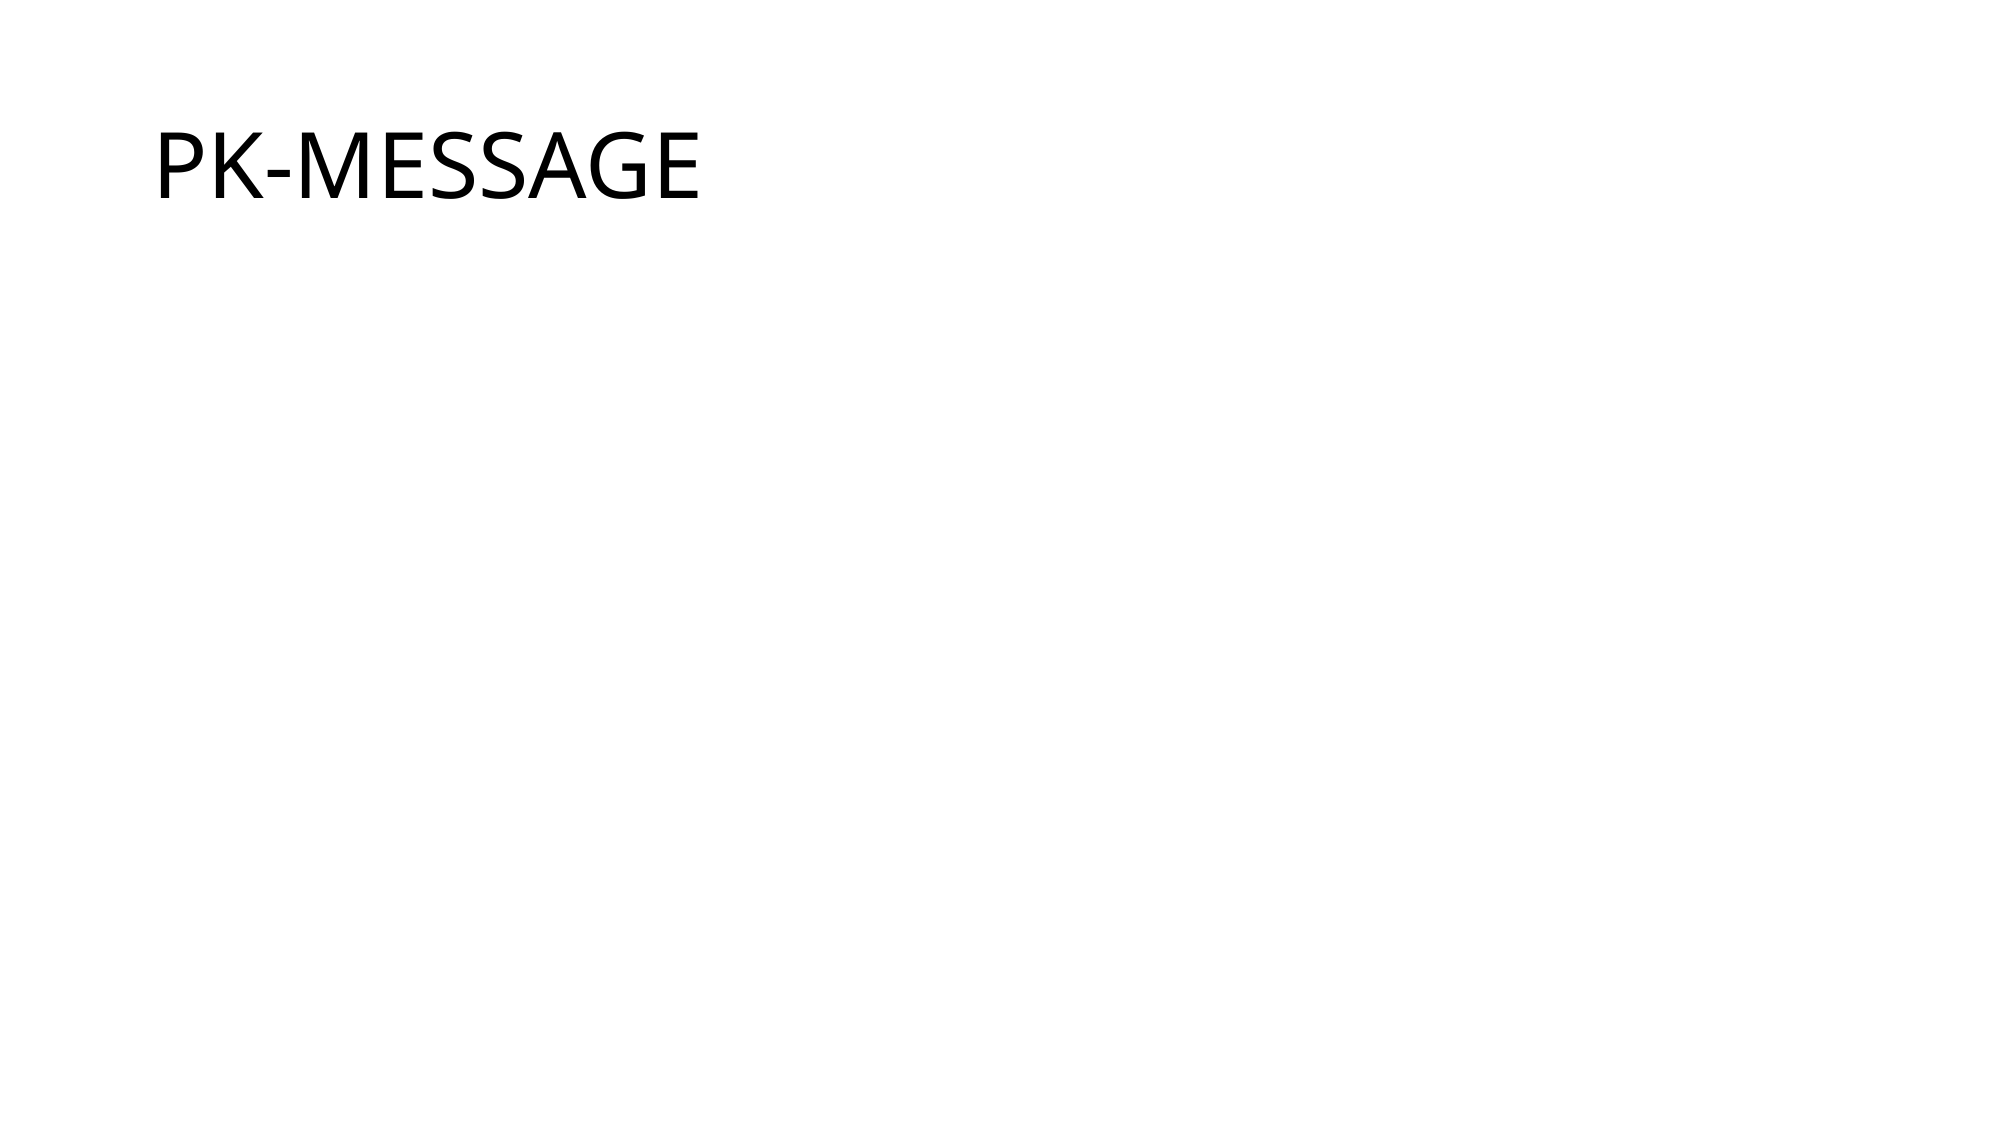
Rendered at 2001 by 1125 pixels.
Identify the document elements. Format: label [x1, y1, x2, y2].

title [137, 59, 1863, 278]
